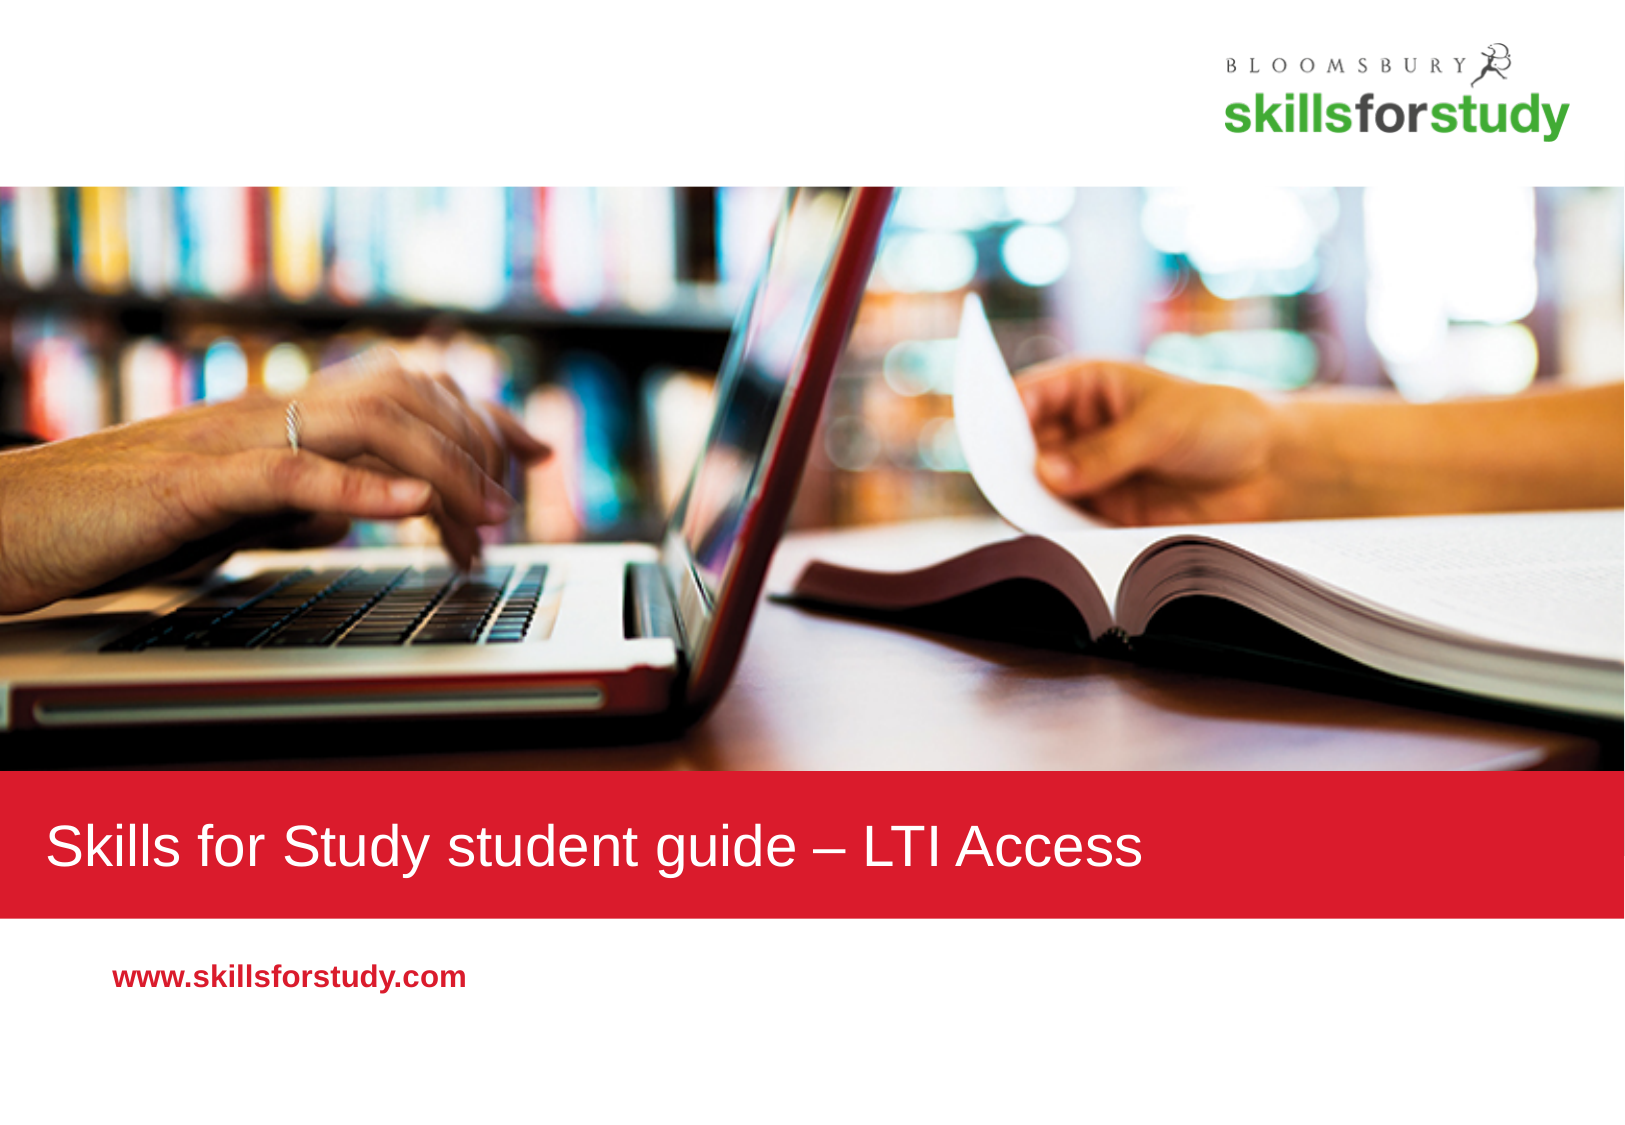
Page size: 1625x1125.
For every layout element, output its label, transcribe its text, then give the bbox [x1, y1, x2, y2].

picture [0, 187, 1625, 771]
picture [1225, 42, 1571, 142]
title Skills for Study student guide – LTI Access [45, 807, 1625, 893]
list www.skillsforstudy.com [112, 952, 1501, 1004]
